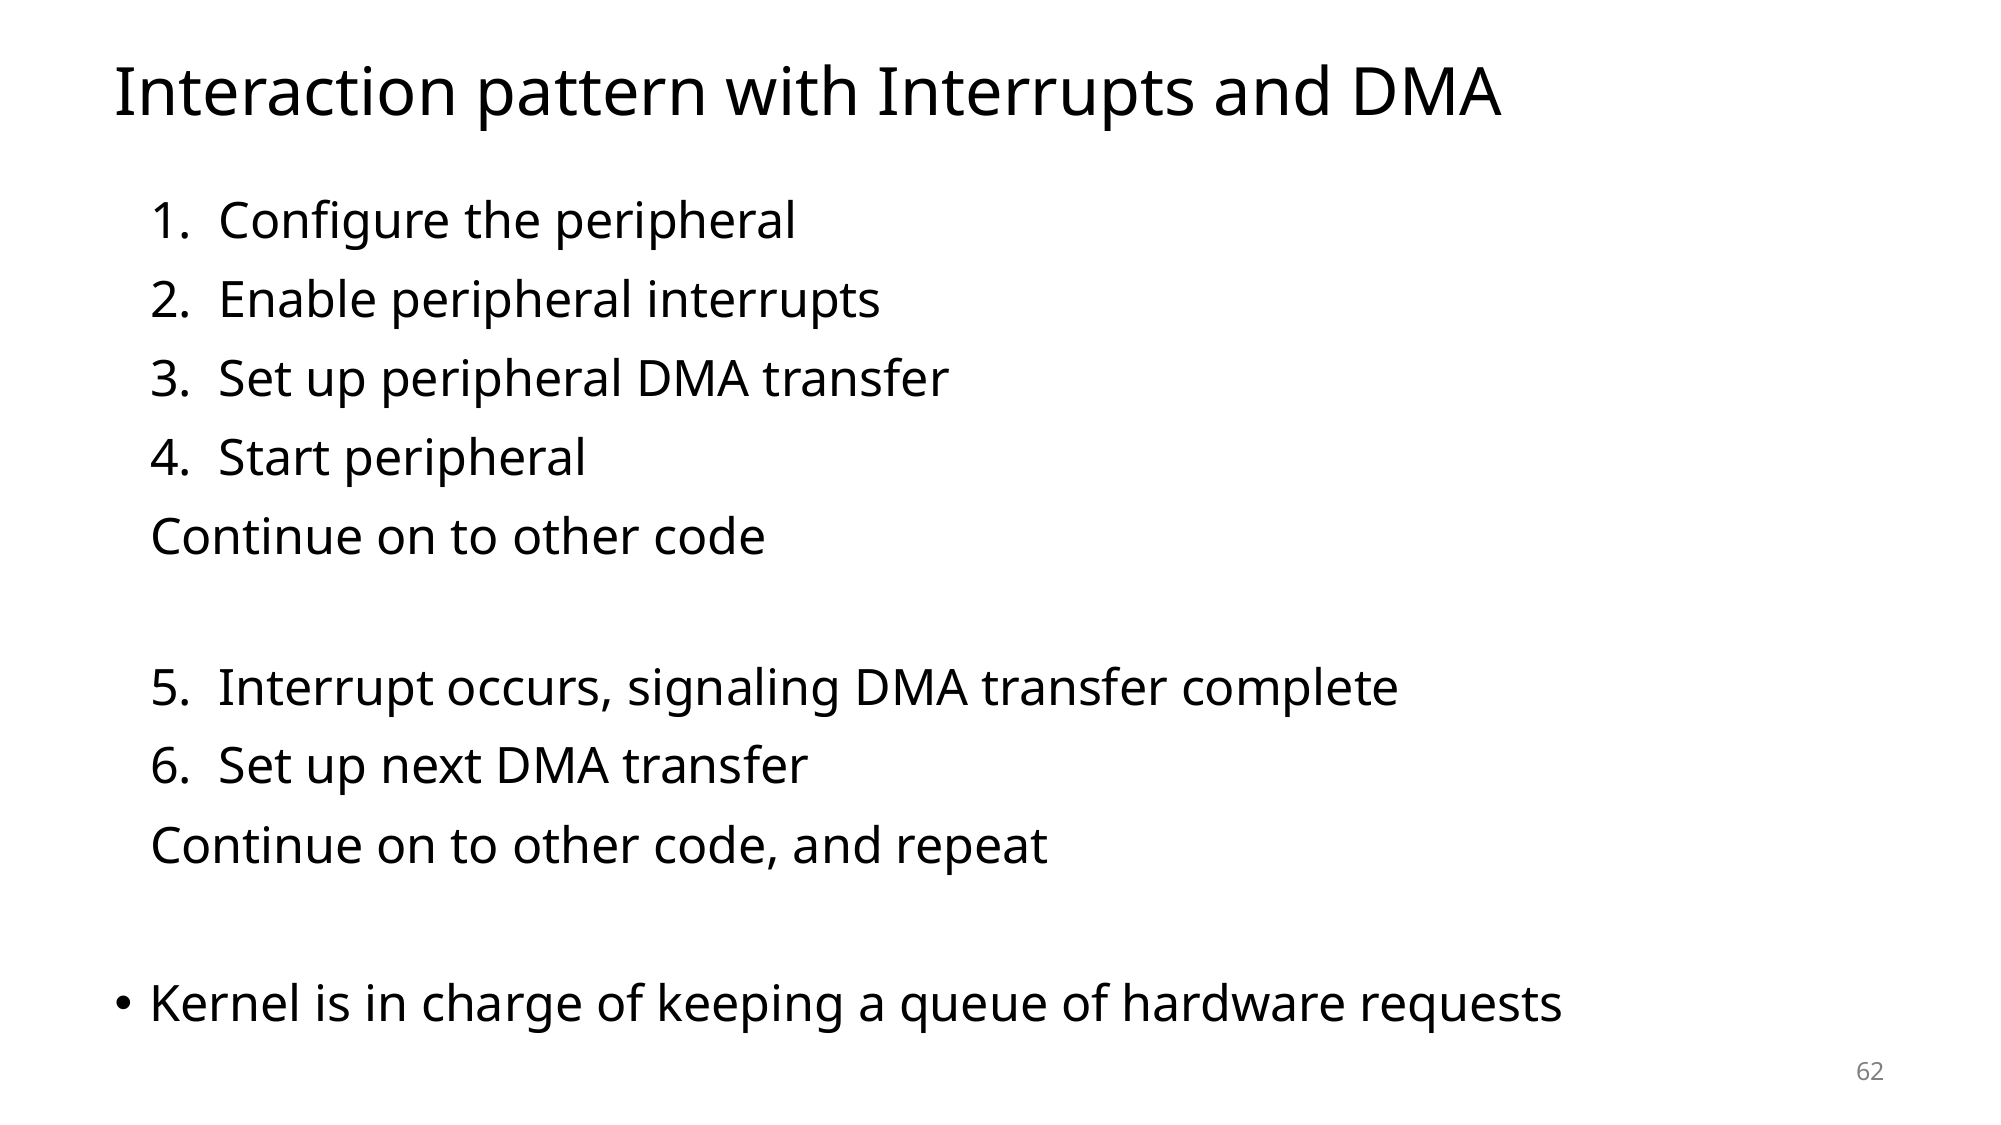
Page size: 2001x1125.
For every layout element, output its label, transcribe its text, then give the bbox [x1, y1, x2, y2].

slide_number 62 [1749, 1042, 1900, 1103]
title Interaction pattern with Interrupts and DMA [99, 37, 1900, 150]
list Configure the peripheral Enable peripheral interrupts Set up peripheral DMA transfer Start peripheral Continue on to other code Interrupt occurs, signaling DMA transfer complete Set up next DMA transfer Continue on to other code, and repeat Kernel is in charge of keeping a queue of hardware requests [99, 187, 1712, 1043]
